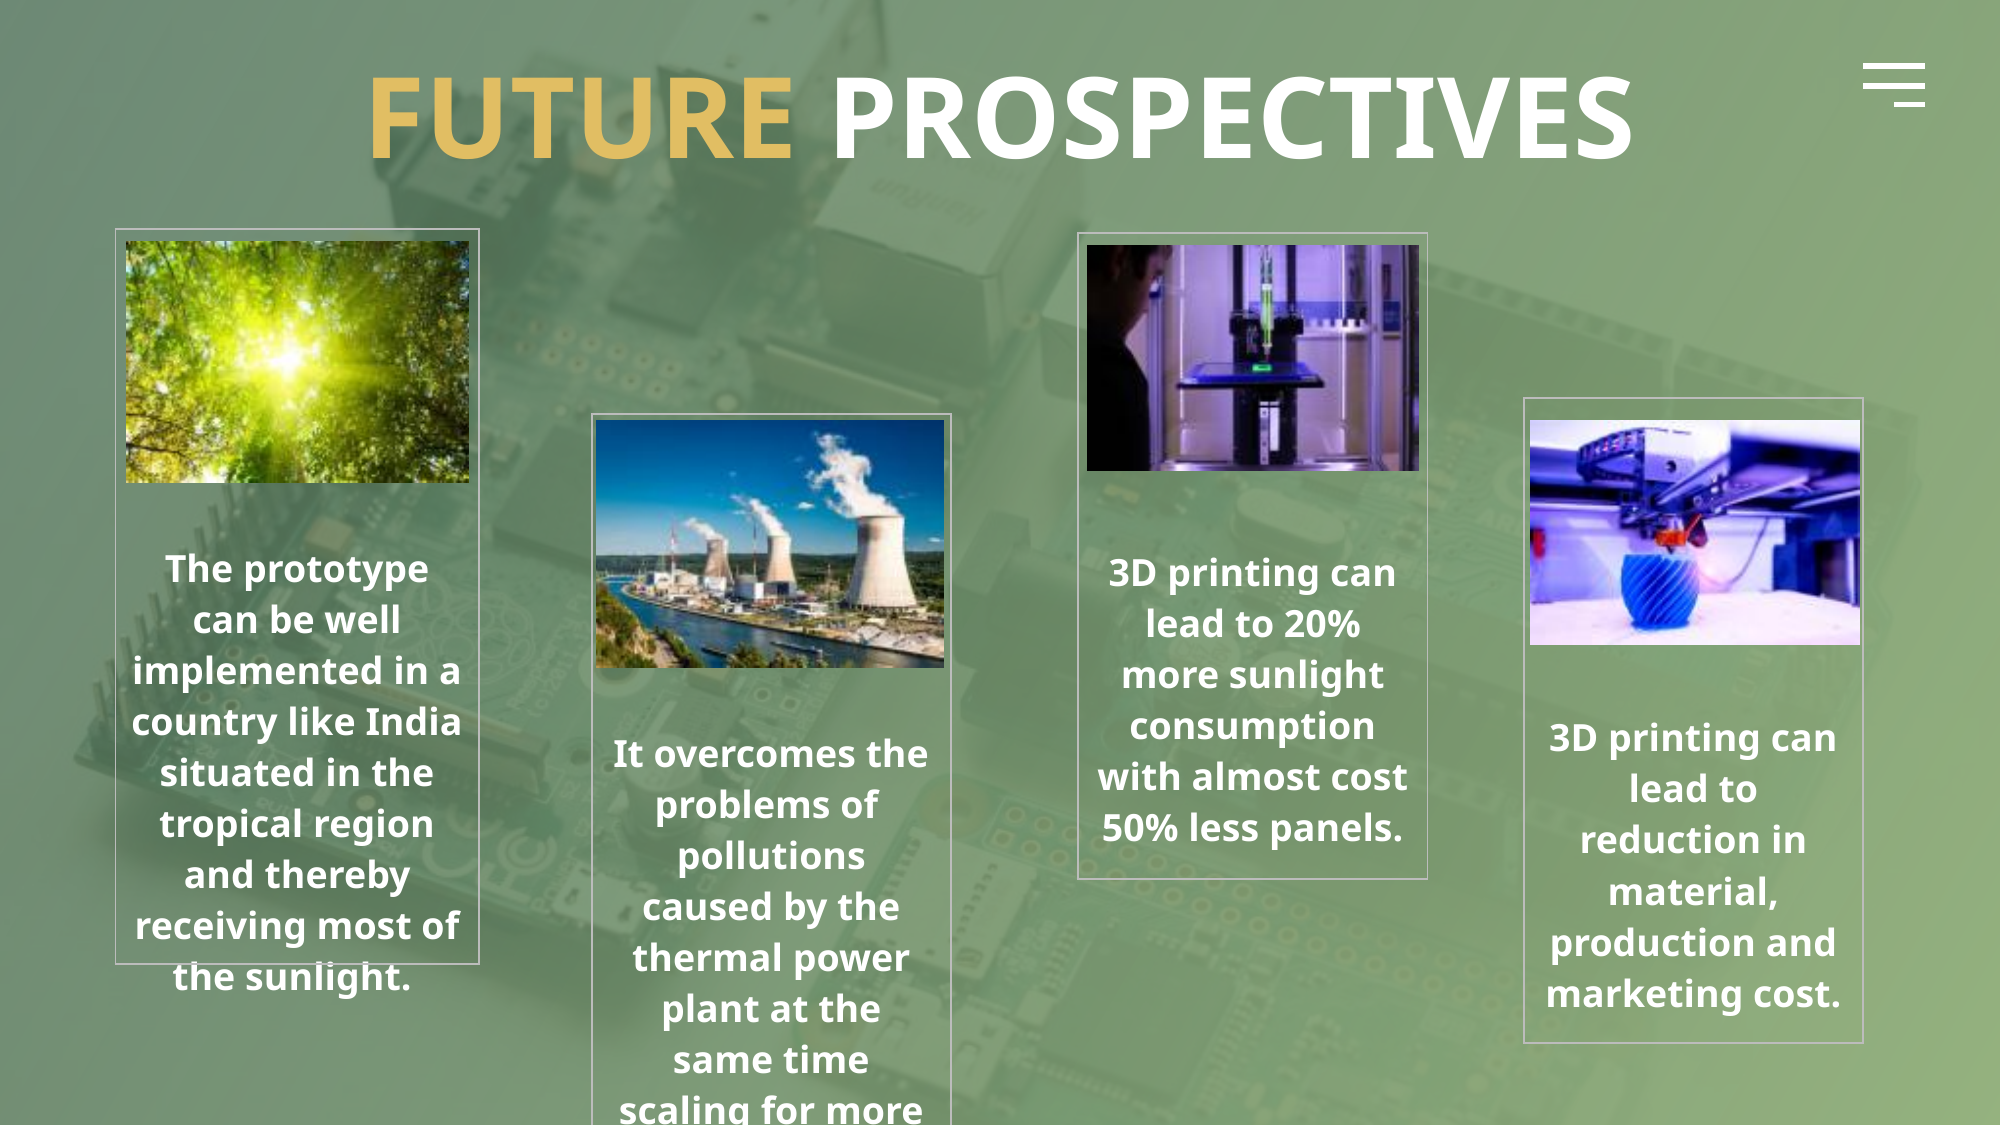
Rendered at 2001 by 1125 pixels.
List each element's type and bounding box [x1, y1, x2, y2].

picture [0, 0, 2000, 1125]
text_box [1863, 65, 1925, 105]
